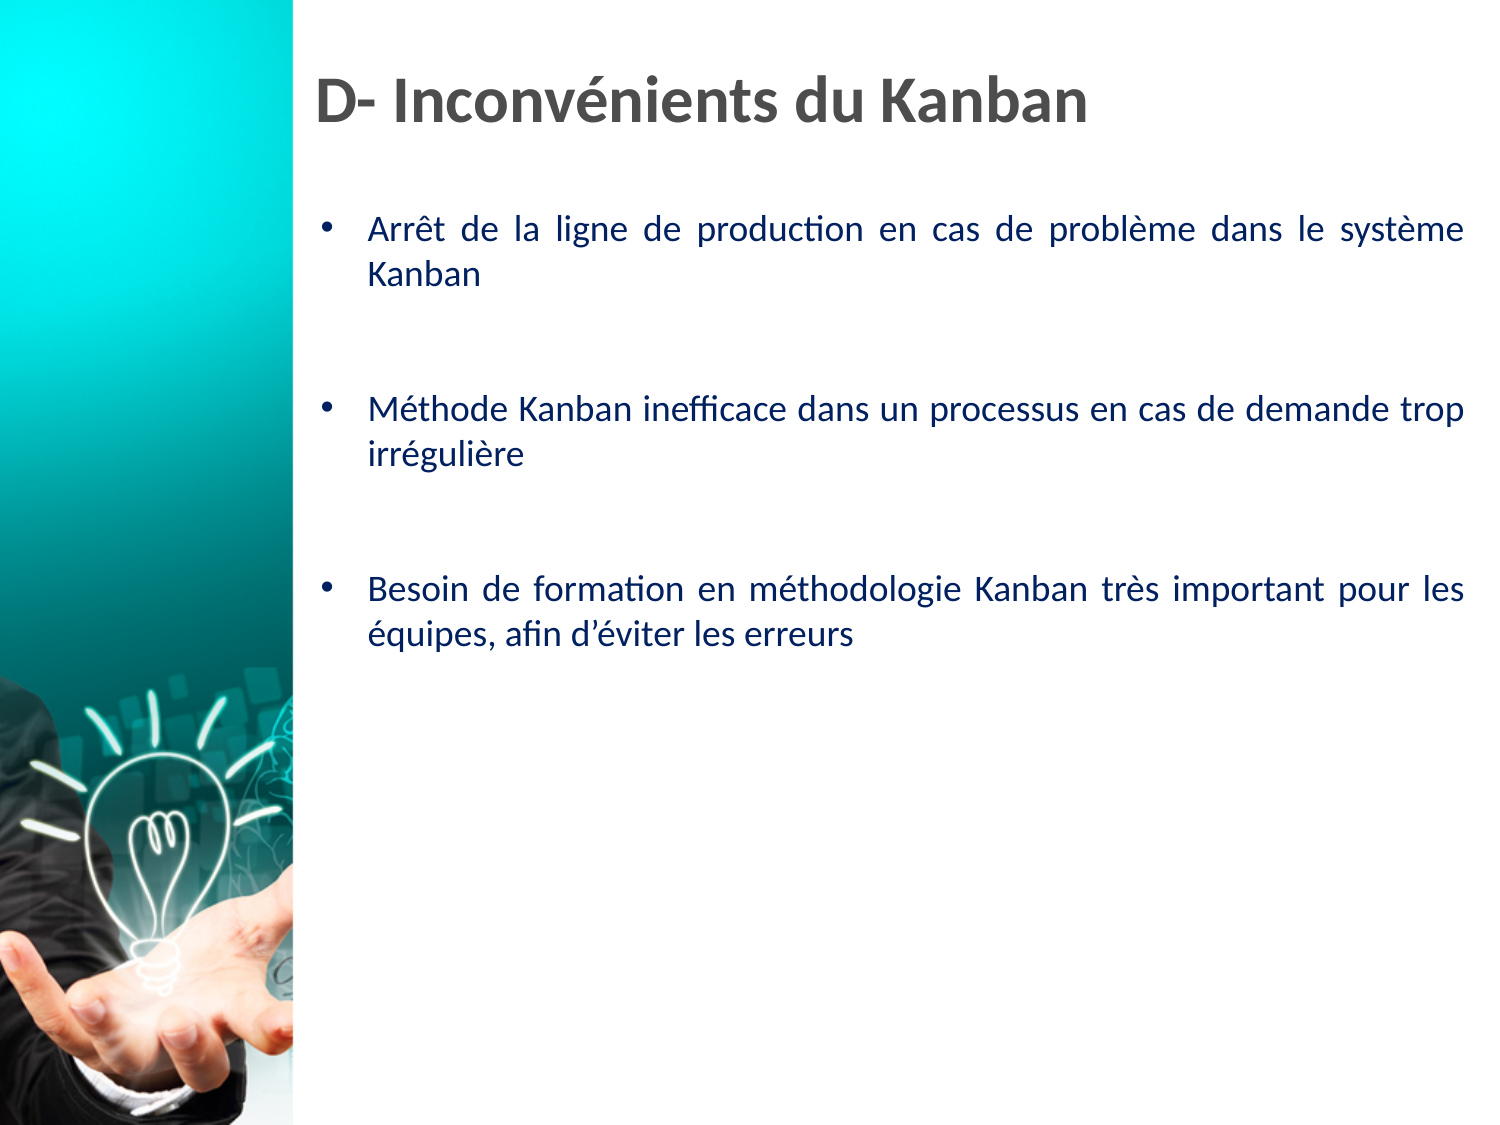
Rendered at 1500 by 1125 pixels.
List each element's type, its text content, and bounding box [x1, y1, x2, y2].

picture [0, 0, 1500, 1125]
title D- Inconvénients du Kanban [300, 37, 1450, 155]
text_box Arrêt de la ligne de production en cas de problème dans le système Kanban Méthode Kanban inefficace dans un processus en cas de demande trop irrégulière Besoin de formation en méthodologie Kanban très important pour les équipes, afin d’éviter les erreurs [305, 151, 1481, 662]
